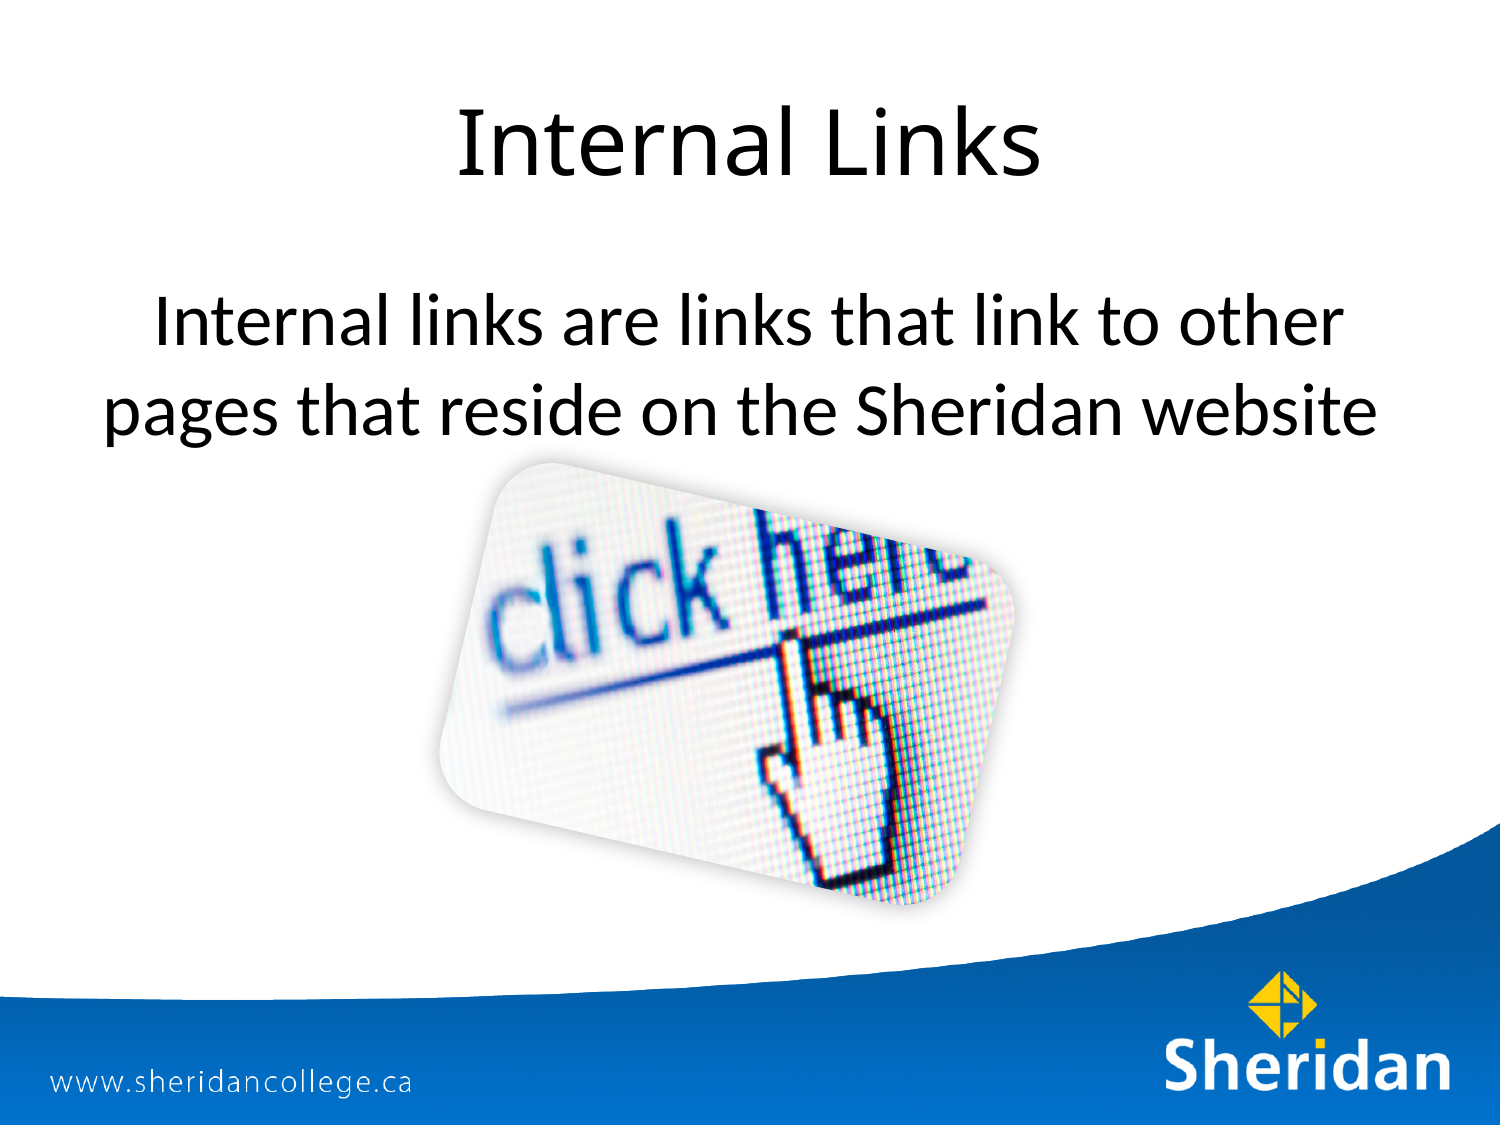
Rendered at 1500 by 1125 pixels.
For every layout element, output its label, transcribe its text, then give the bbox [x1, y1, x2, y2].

list Internal links are links that link to other pages that reside on the Sheridan website [75, 262, 1425, 1005]
picture [0, 86, 1500, 1125]
title Internal Links [75, 45, 1425, 233]
